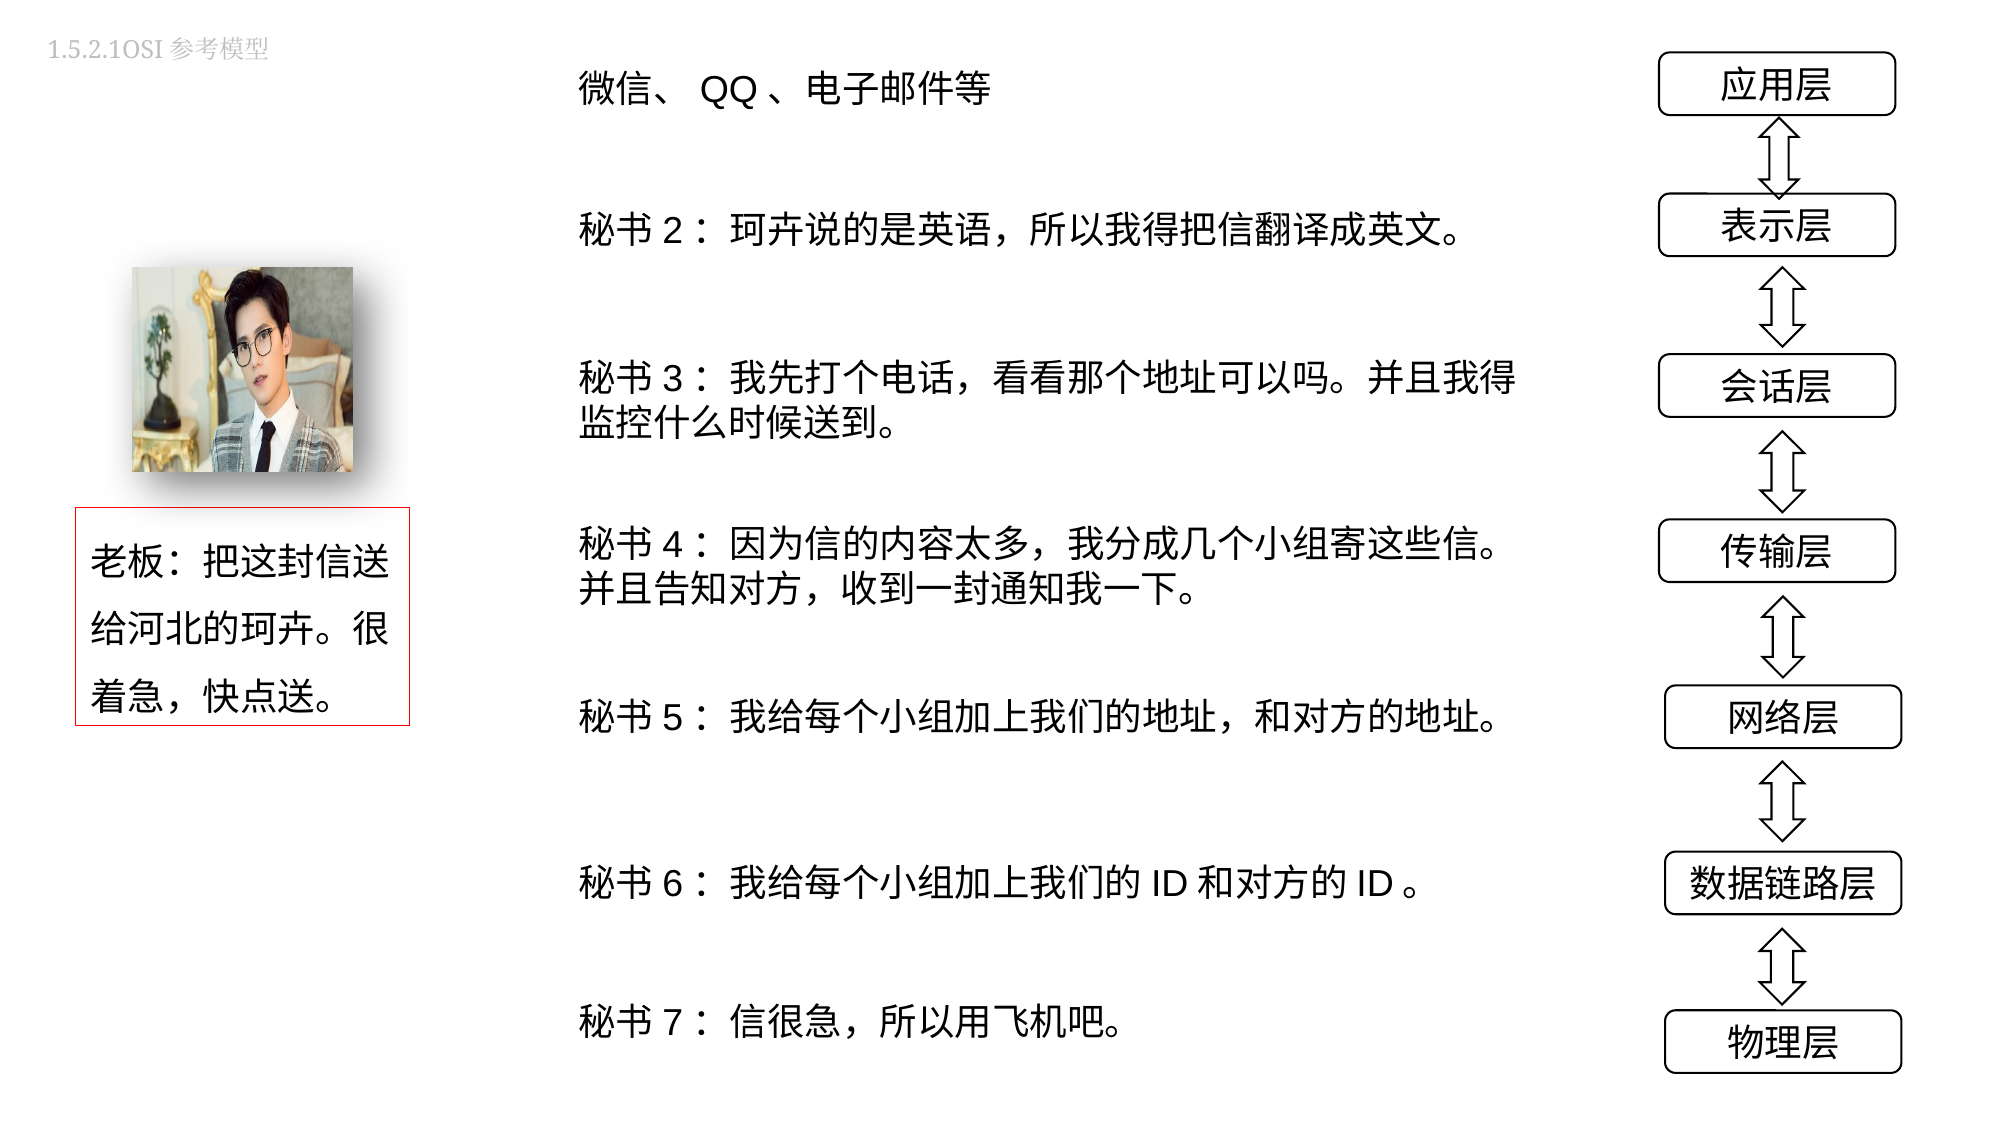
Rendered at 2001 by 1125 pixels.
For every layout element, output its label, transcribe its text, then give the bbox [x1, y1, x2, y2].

text_box 传输层 [1657, 518, 1897, 584]
text_box 1.5.2.1OSI参考模型 [32, 26, 413, 71]
text_box 秘书6：我给每个小组加上我们的ID和对方的ID。 [563, 851, 1550, 911]
text_box [1760, 594, 1807, 679]
text_box [1757, 927, 1807, 1007]
text_box 应用层 [1657, 51, 1897, 117]
text_box 网络层 [1664, 684, 1903, 750]
picture [132, 267, 354, 472]
text_box 秘书3：我先打个电话，看看那个地址可以吗。并且我得监控什么时候送到。 [563, 346, 1550, 452]
text_box [1758, 429, 1807, 514]
text_box 秘书5：我给每个小组加上我们的地址，和对方的地址。 [563, 685, 1550, 746]
text_box [1757, 116, 1801, 201]
text_box 物理层 [1664, 1009, 1903, 1074]
text_box 秘书2：珂卉说的是英语，所以我得把信翻译成英文。 [563, 198, 1550, 259]
text_box [1758, 265, 1807, 349]
text_box 会话层 [1657, 353, 1897, 418]
text_box 秘书4：因为信的内容太多，我分成几个小组寄这些信。并且告知对方，收到一封通知我一下。 [563, 512, 1550, 618]
text_box 秘书7：信很急，所以用飞机吧。 [563, 990, 1550, 1051]
text_box 微信、QQ、电子邮件等 [563, 57, 1194, 118]
text_box 数据链路层 [1664, 850, 1903, 916]
text_box 表示层 [1657, 192, 1897, 258]
text_box 老板：把这封信送给河北的珂卉。很着急，快点送。 [75, 507, 410, 726]
text_box [1758, 759, 1807, 843]
